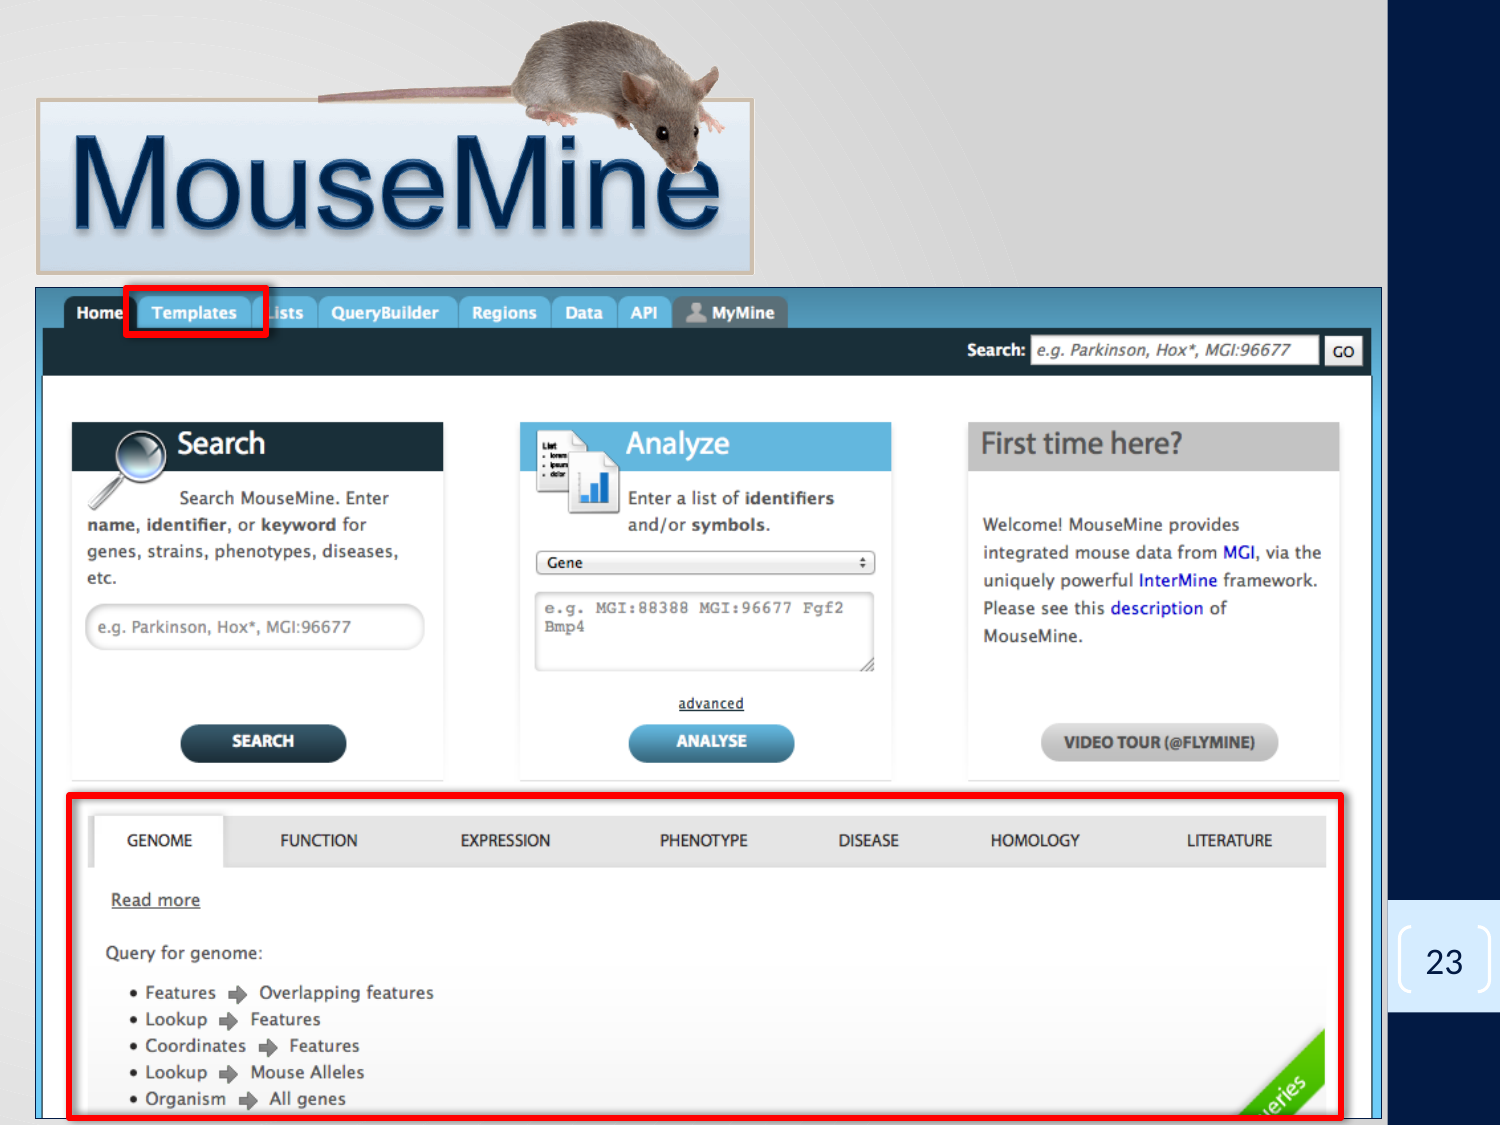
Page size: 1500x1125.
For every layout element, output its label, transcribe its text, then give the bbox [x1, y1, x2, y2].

picture [35, 287, 1383, 1119]
picture [35, 18, 757, 276]
slide_number 23 [1397, 925, 1492, 994]
